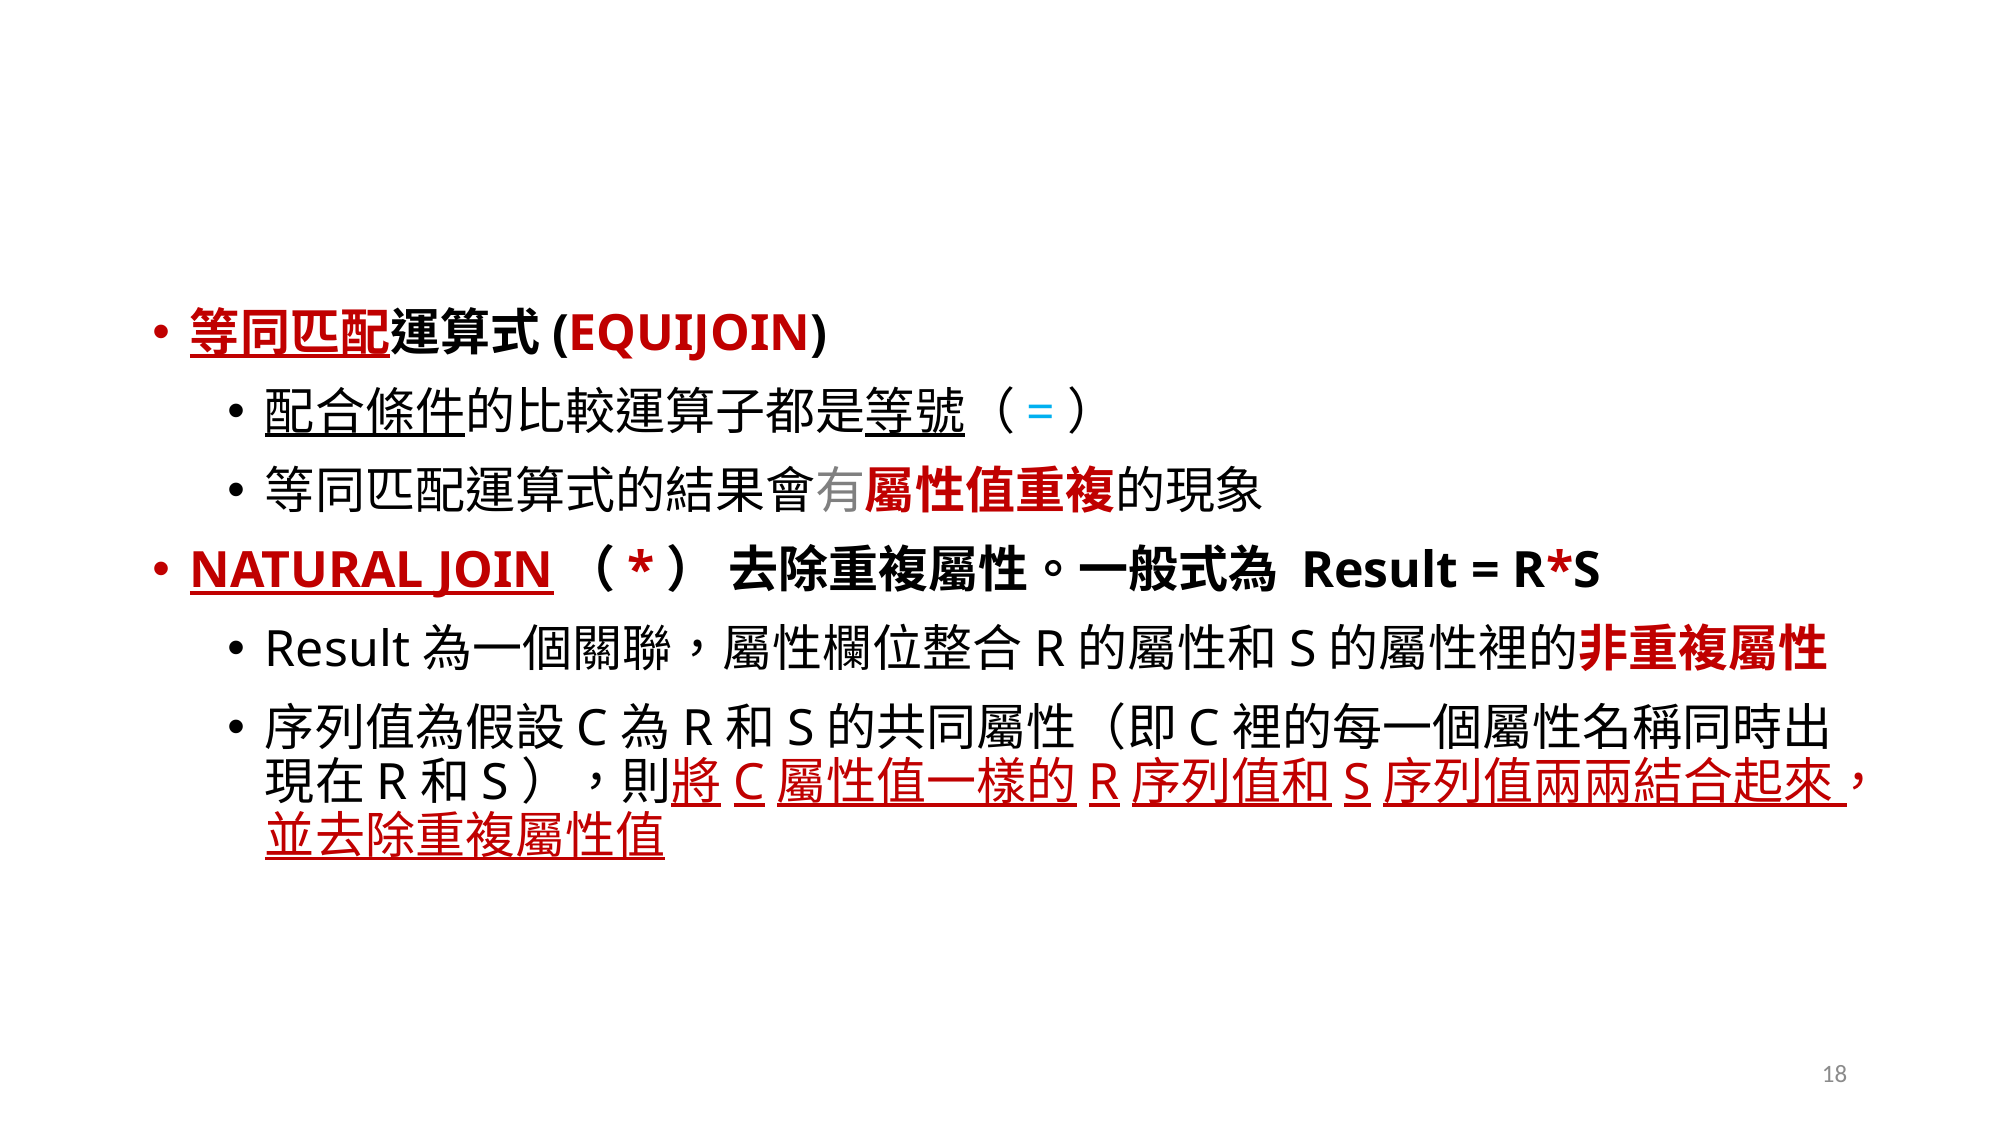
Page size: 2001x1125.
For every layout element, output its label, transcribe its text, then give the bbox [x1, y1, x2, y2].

list 等同匹配運算式(EQUIJOIN) 配合條件的比較運算子都是等號（=） 等同匹配運算式的結果會有屬性值重複的現象 NATURAL JOIN（*） 去除重複屬性。一般式為 Result = R*S Result為一個關聯，屬性欄位整合R的屬性和S的屬性裡的非重複屬性 序列值為假設C為R和S的共同屬性（即C裡的每一個屬性名稱同時出現在R和S），則將C屬性值一樣的R序列值和S序列值兩兩結合起來，並去除重複屬性值 [137, 299, 1863, 1014]
slide_number 18 [1412, 1042, 1863, 1103]
